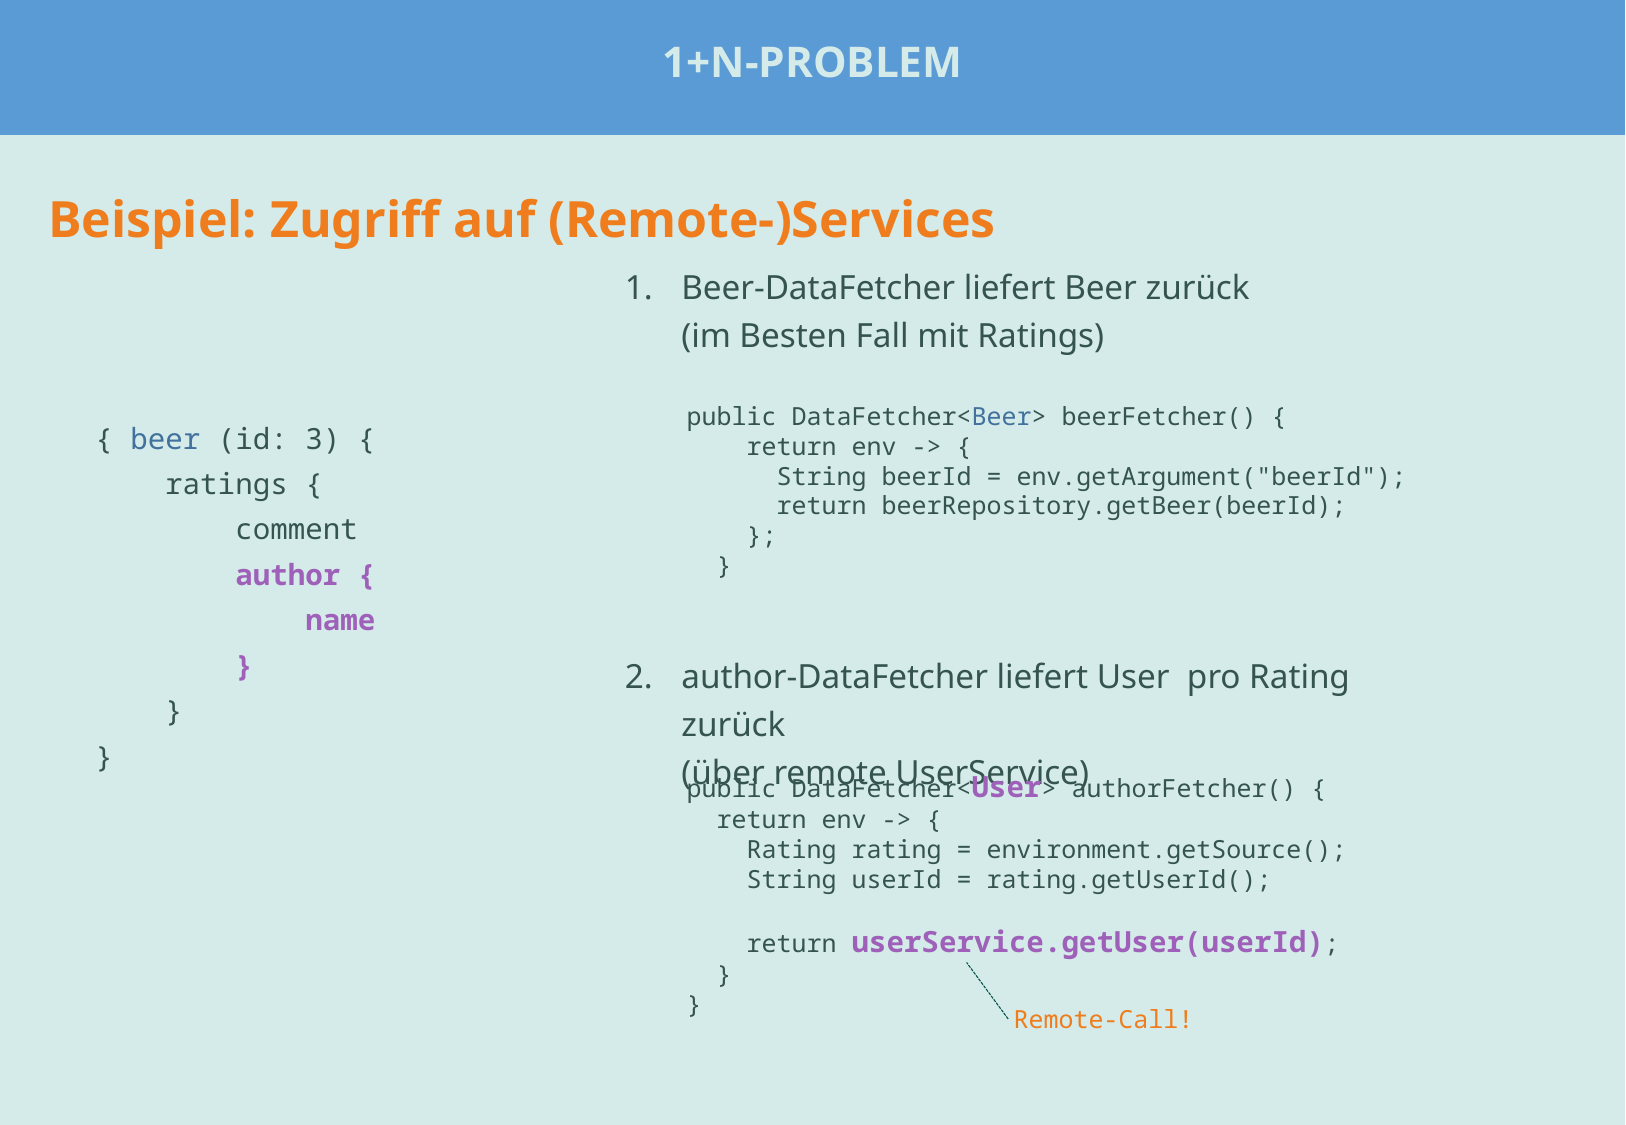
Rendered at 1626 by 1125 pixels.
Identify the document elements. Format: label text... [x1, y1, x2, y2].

text_box Remote-Call! [998, 996, 1219, 1041]
text_box public DataFetcher<User> authorFetcher() { return env -> { Rating rating = environment.getSource(); String userId = rating.getUserId(); return userService.getUser(userId); } } [671, 761, 1625, 1026]
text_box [966, 962, 1009, 1019]
text_box Beer-DataFetcher liefert Beer zurück (im Besten Fall mit Ratings) [610, 251, 1423, 362]
text_box 1+n-Problem [0, 0, 1625, 127]
text_box Beispiel: Zugriff auf (Remote-)Services [33, 168, 1625, 255]
text_box author-DataFetcher liefert User pro Rating zurück (über remote UserService) [610, 639, 1423, 799]
text_box { beer (id: 3) { ratings { comment author { name } } } [80, 402, 470, 781]
text_box [0, 127, 1625, 136]
text_box public DataFetcher<Beer> beerFetcher() { return env -> { String beerId = env.getArgument("beerId"); return beerRepository.getBeer(beerId); }; } [671, 392, 1625, 588]
